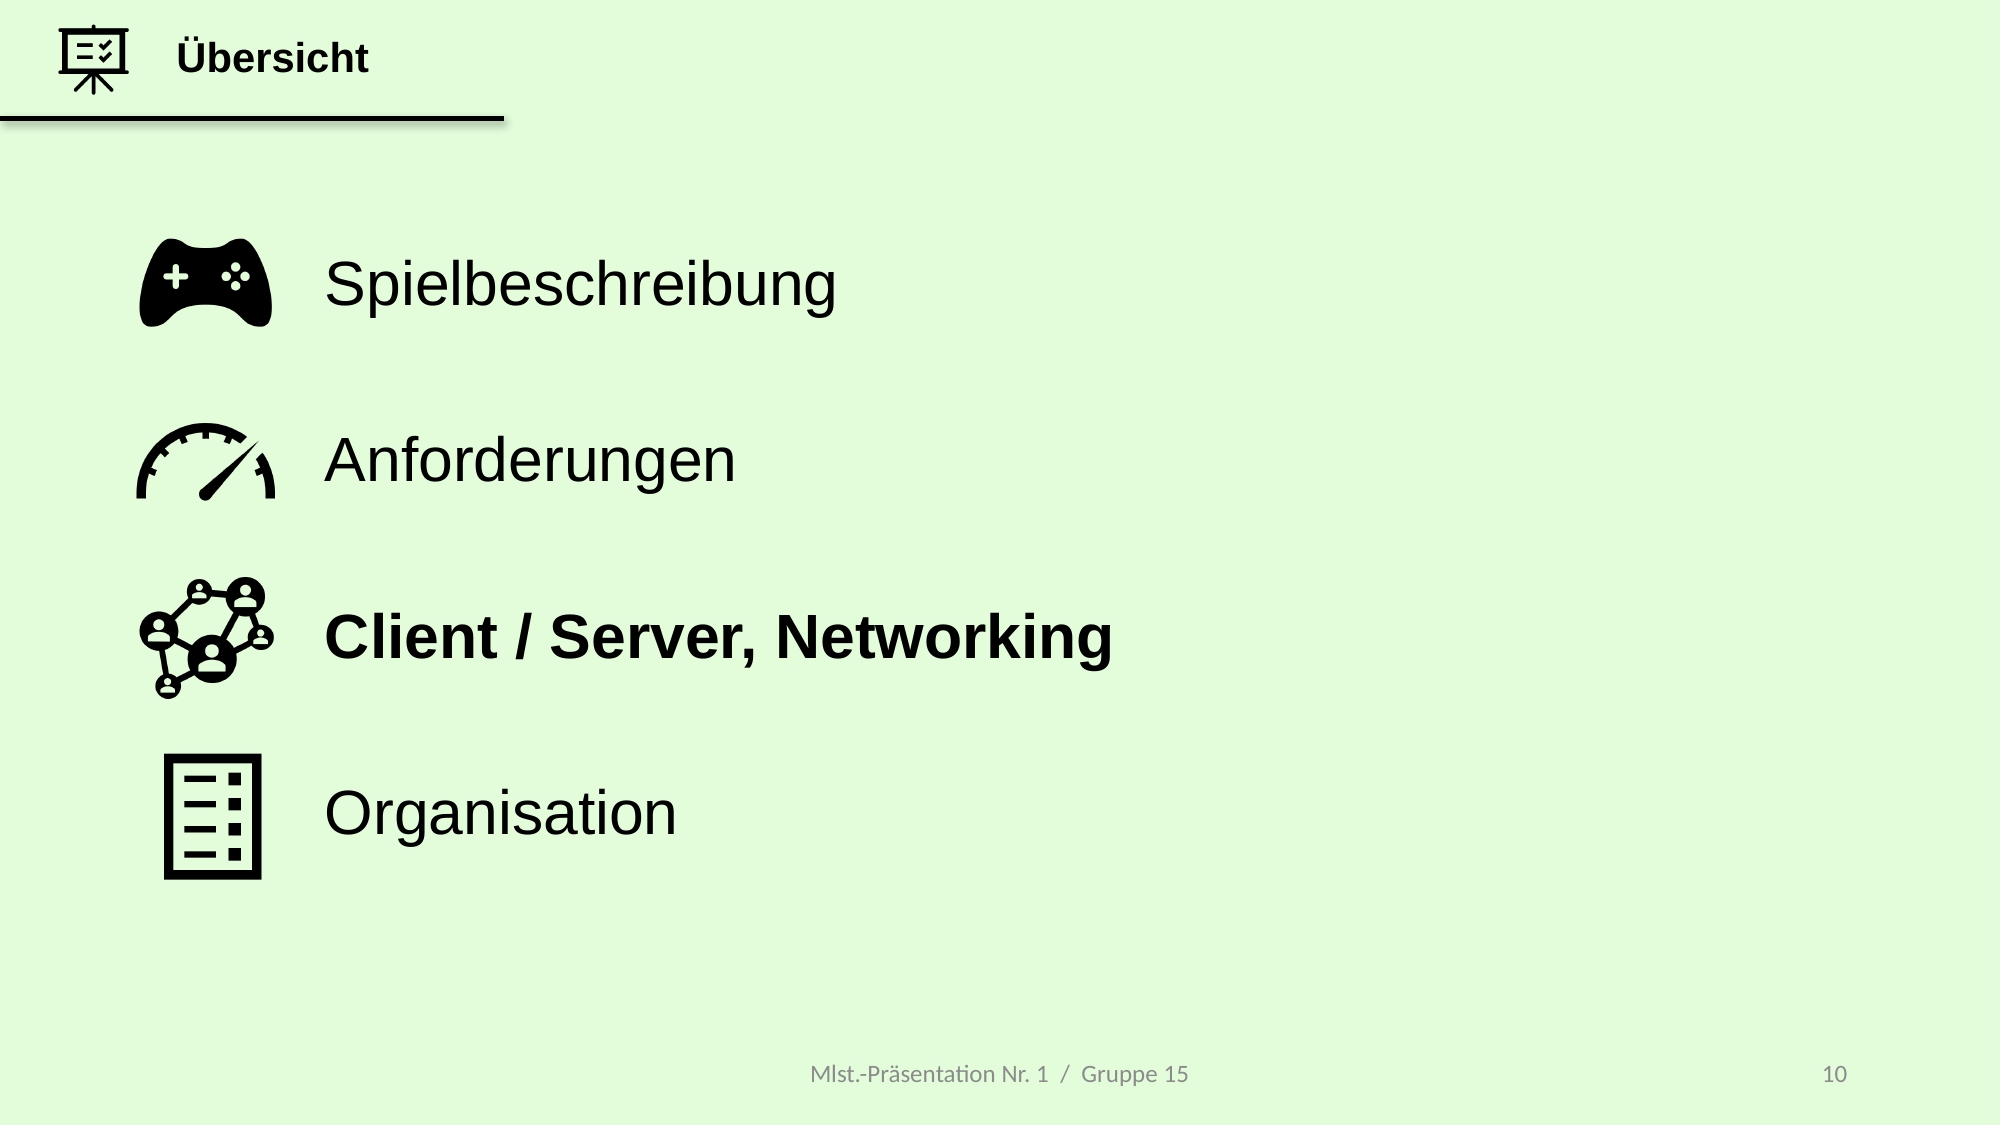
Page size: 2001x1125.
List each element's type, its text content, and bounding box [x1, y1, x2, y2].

picture [130, 207, 281, 358]
slide_number 10 [1412, 1042, 1863, 1103]
picture [130, 563, 281, 714]
picture [137, 741, 288, 892]
picture [48, 14, 138, 104]
title Übersicht [0, 0, 1725, 119]
picture [130, 385, 281, 536]
footer Mlst.-Präsentation Nr. 1 / Gruppe 15 [662, 1042, 1338, 1103]
list Spielbeschreibung Anforderungen Client / Server, Networking Organisation [309, 243, 1561, 958]
